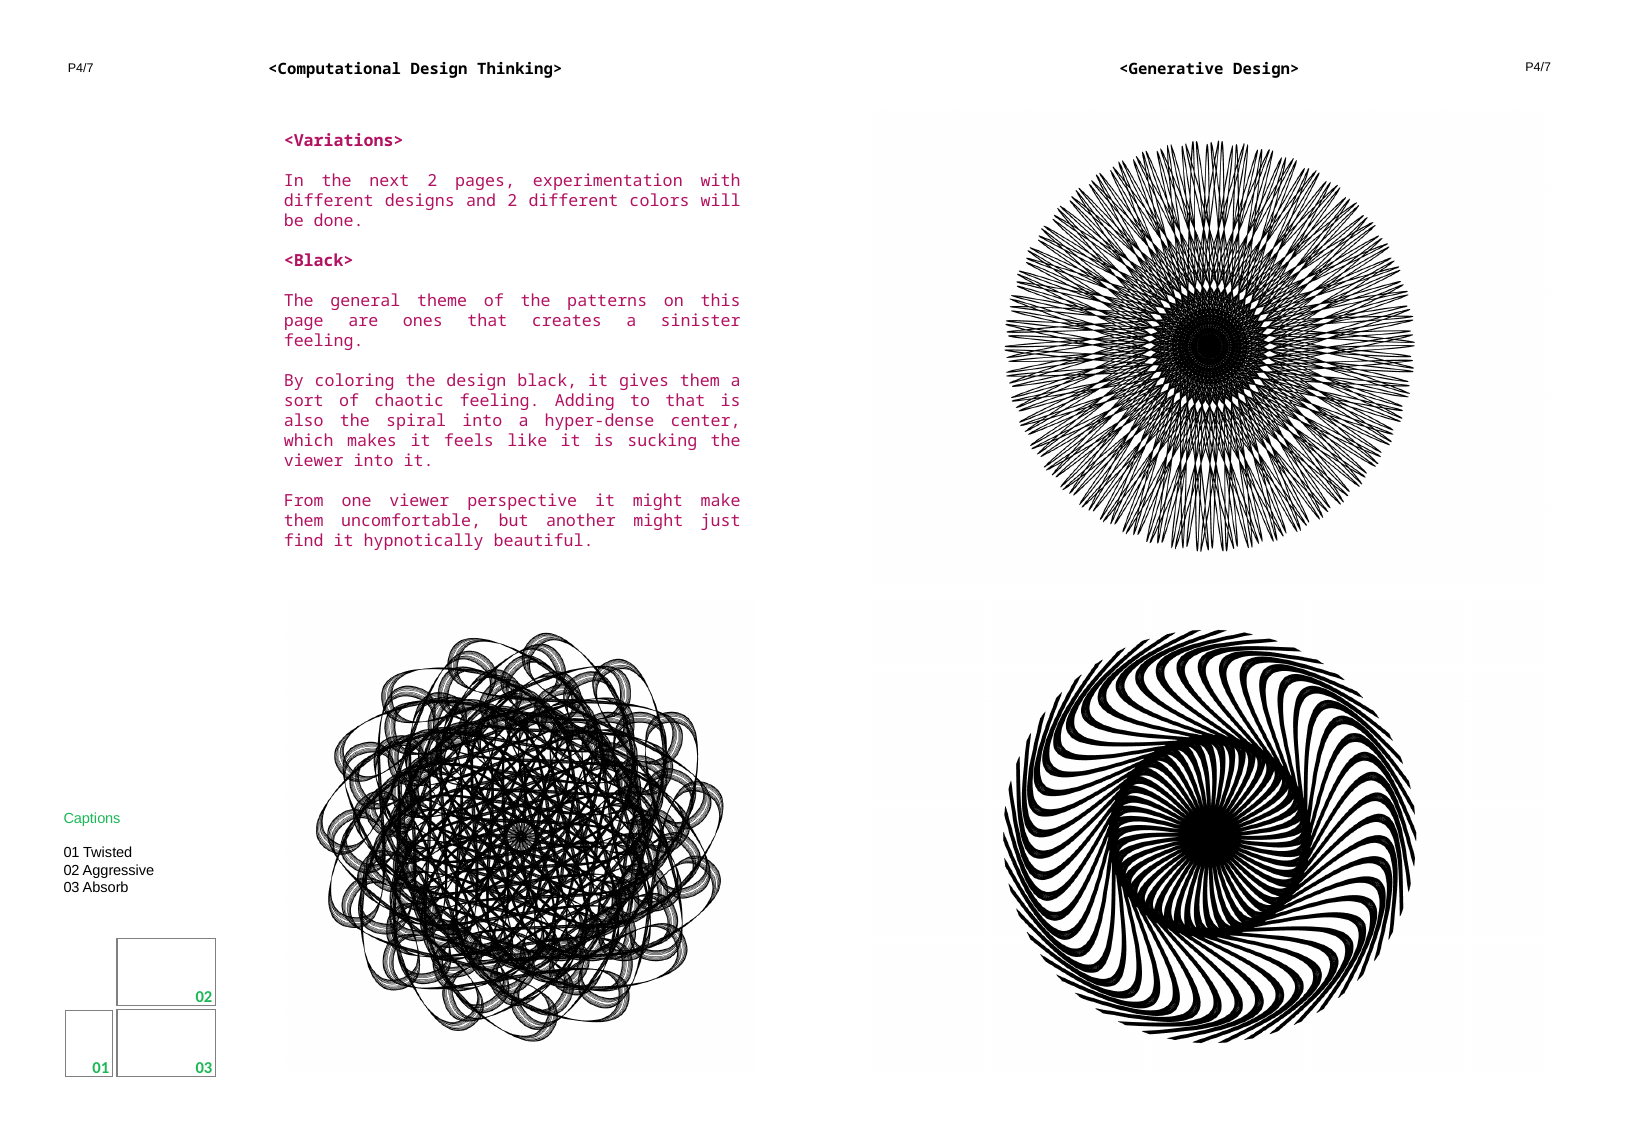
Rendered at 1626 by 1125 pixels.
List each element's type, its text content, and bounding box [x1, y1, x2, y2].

text_box P4/7 [53, 53, 165, 83]
picture [869, 598, 1550, 1077]
text_box <Variations> In the next 2 pages, experimentation with different designs and 2 different colors will be done. <Black> The general theme of the patterns on this page are ones that creates a sinister feeling. By coloring the design black, it gives them a sort of chaotic feeling. Adding to that is also the spiral into a hyper-dense center, which makes it feels like it is sucking the viewer into it. From one viewer perspective it might make them uncomfortable, but another might just find it hypnotically beautiful. [268, 94, 757, 585]
text_box <Computational Design Thinking> [242, 51, 589, 86]
text_box 02 [116, 938, 217, 1007]
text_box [48, 801, 220, 922]
text_box 01 [64, 1009, 113, 1078]
picture [869, 107, 1550, 585]
text_box <Generative Design> [1036, 51, 1383, 86]
picture [283, 599, 756, 1075]
text_box P4/7 [1453, 51, 1566, 82]
text_box 03 [116, 1009, 217, 1078]
